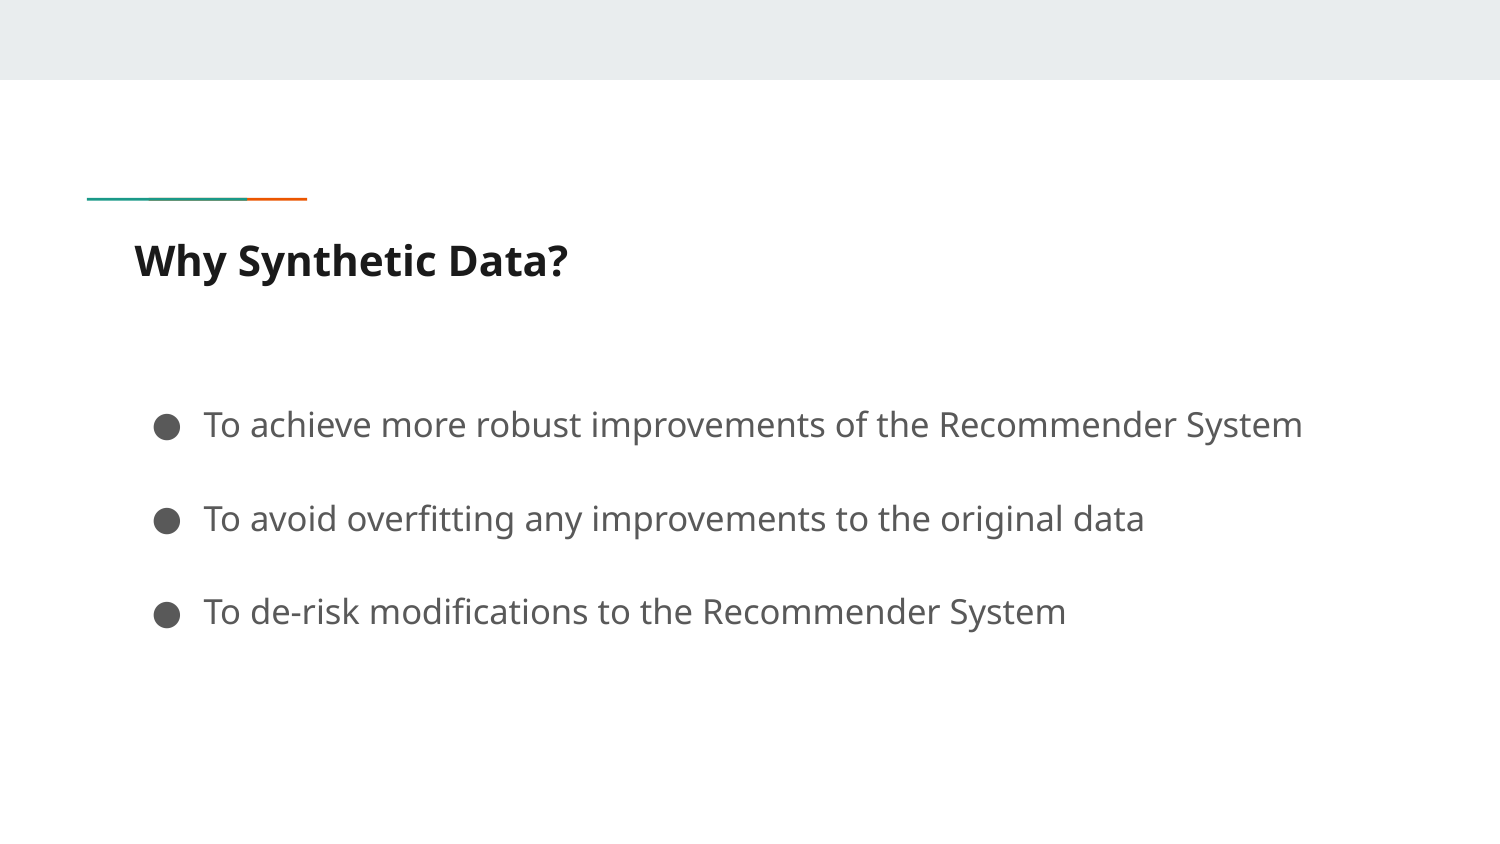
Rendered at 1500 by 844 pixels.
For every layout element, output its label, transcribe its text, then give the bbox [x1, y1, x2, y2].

list To achieve more robust improvements of the Recommender System To avoid overfitting any improvements to the original data To de-risk modifications to the Recommender System [119, 305, 1381, 684]
title Why Synthetic Data? [119, 216, 1381, 305]
